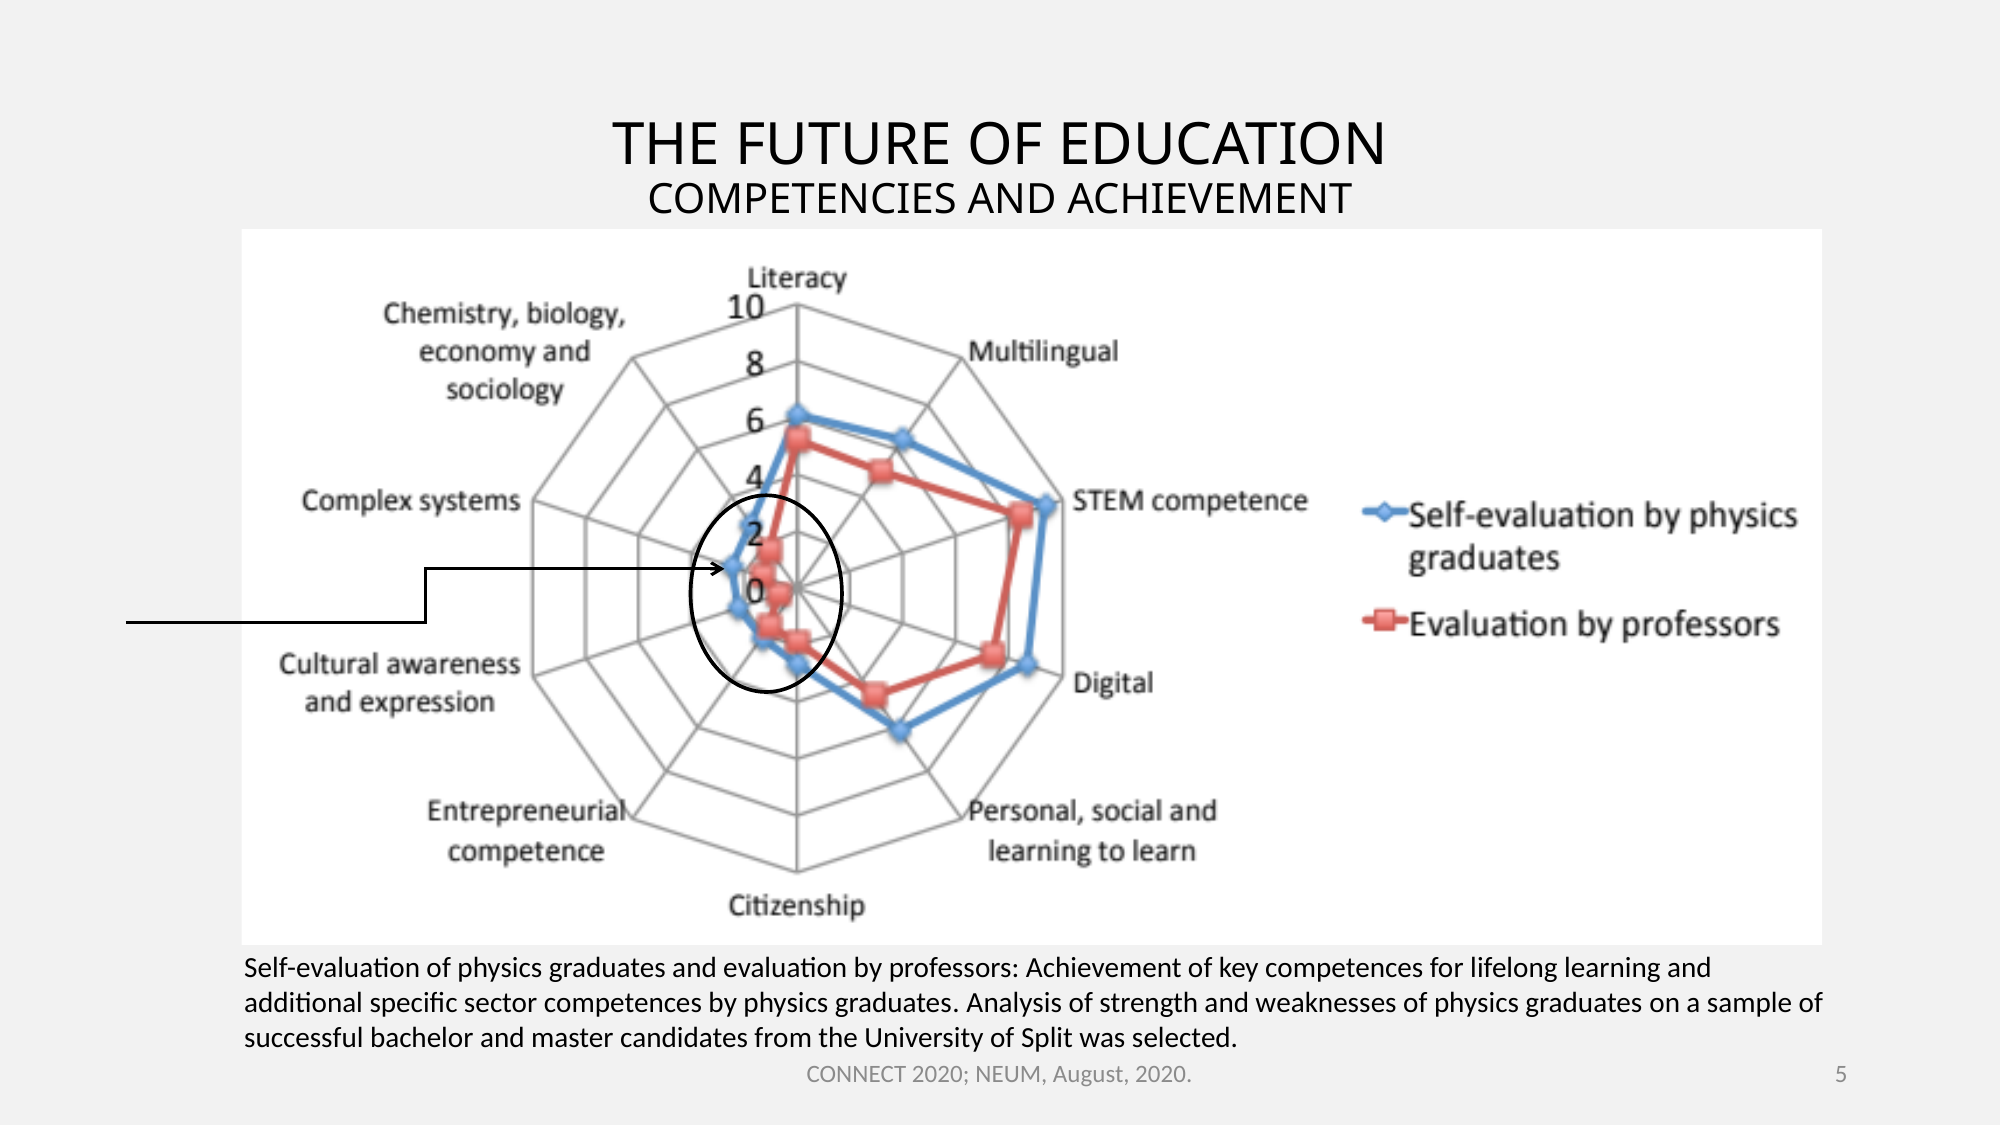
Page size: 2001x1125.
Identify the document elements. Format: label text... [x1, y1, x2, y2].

title THE FUTURE OF EDUCATION COMPETENCIES AND ACHIEVEMENT [137, 59, 1863, 278]
picture [241, 229, 1823, 945]
text_box Self-evaluation of physics graduates and evaluation by professors: Achievement of key competences for lifelong learning and additional specific sector competences by physics graduates. Analysis of strength and weaknesses of physics graduates on a sample of successful bachelor and master candidates from the University of Split was selected. [229, 940, 1843, 1101]
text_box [125, 568, 725, 623]
slide_number 5 [1412, 1042, 1863, 1103]
